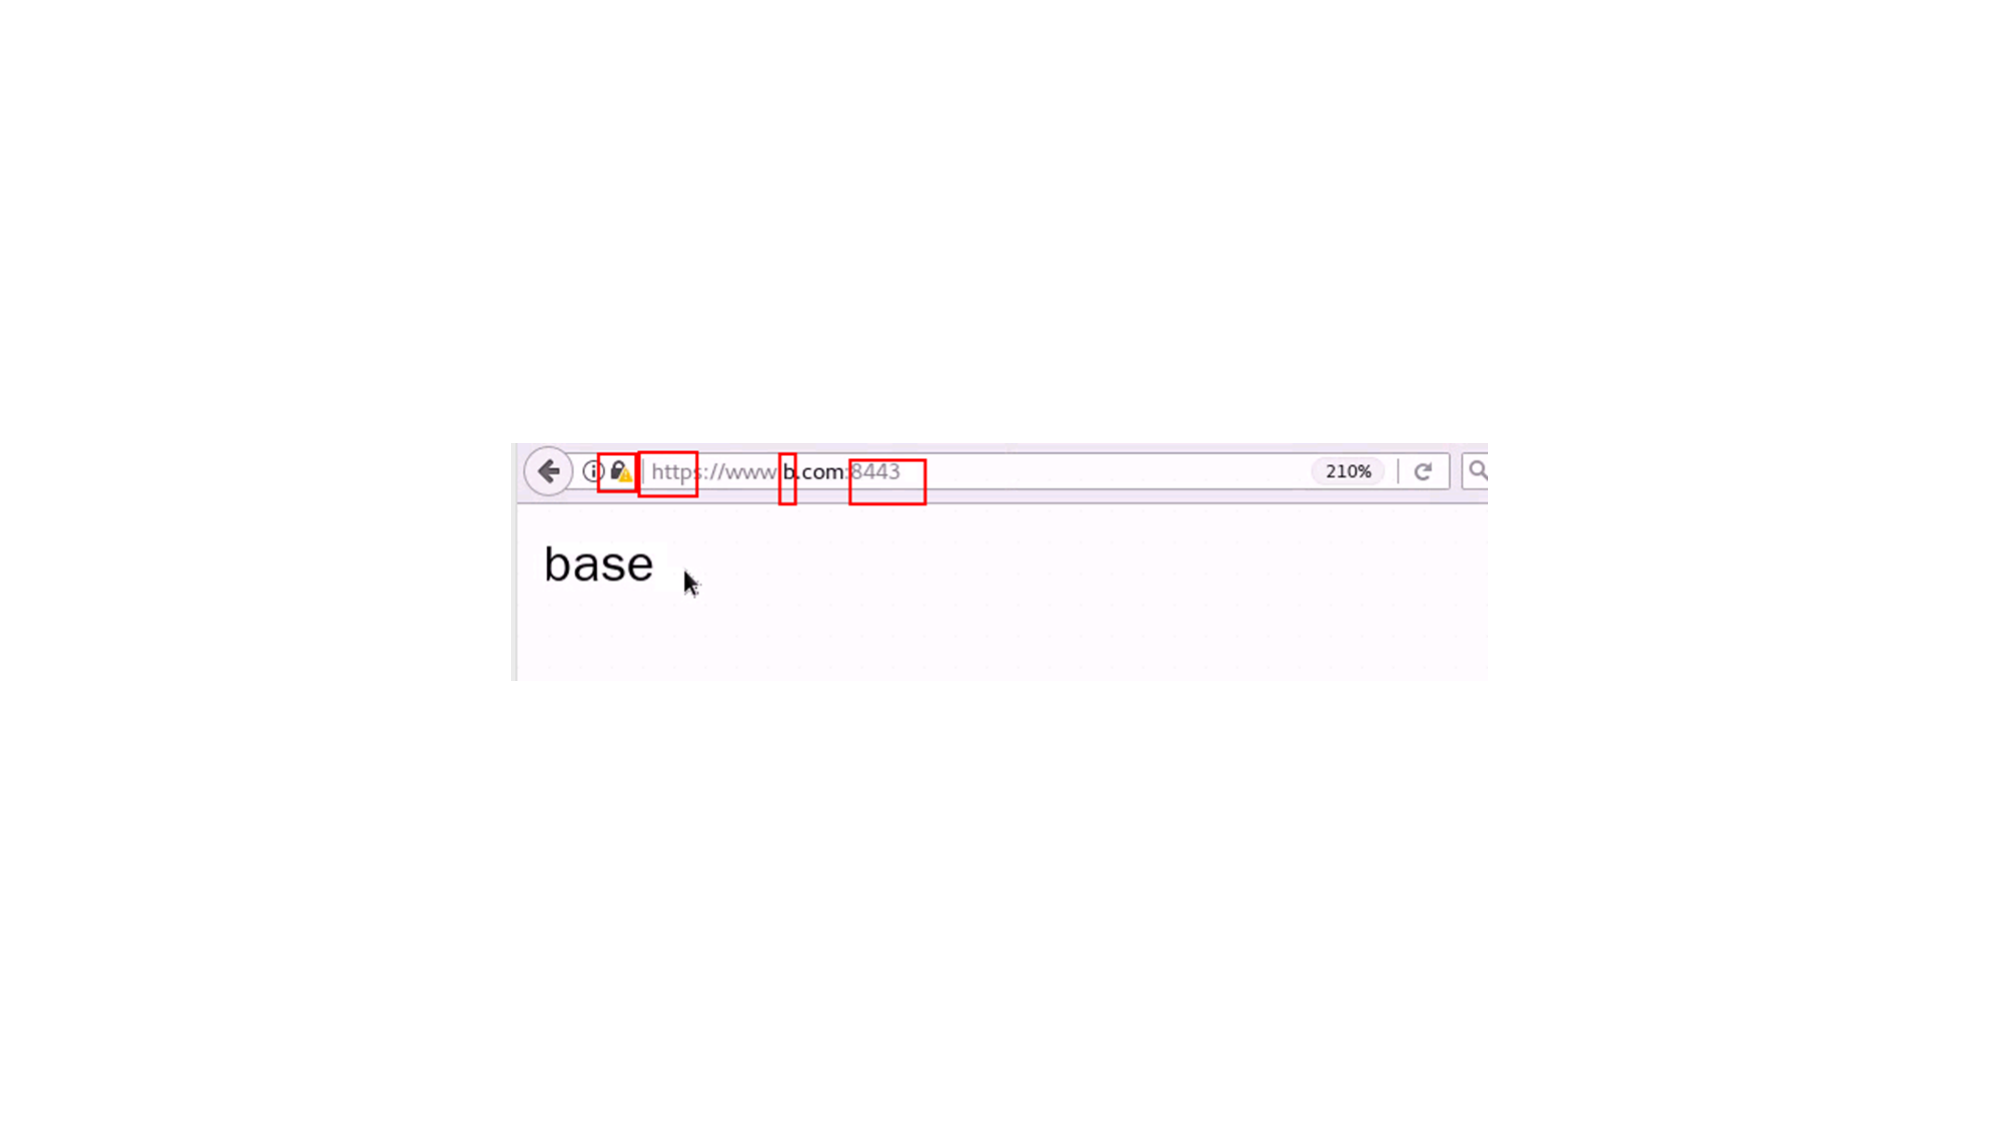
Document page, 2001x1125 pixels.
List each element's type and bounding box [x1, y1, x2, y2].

picture [511, 443, 1488, 681]
